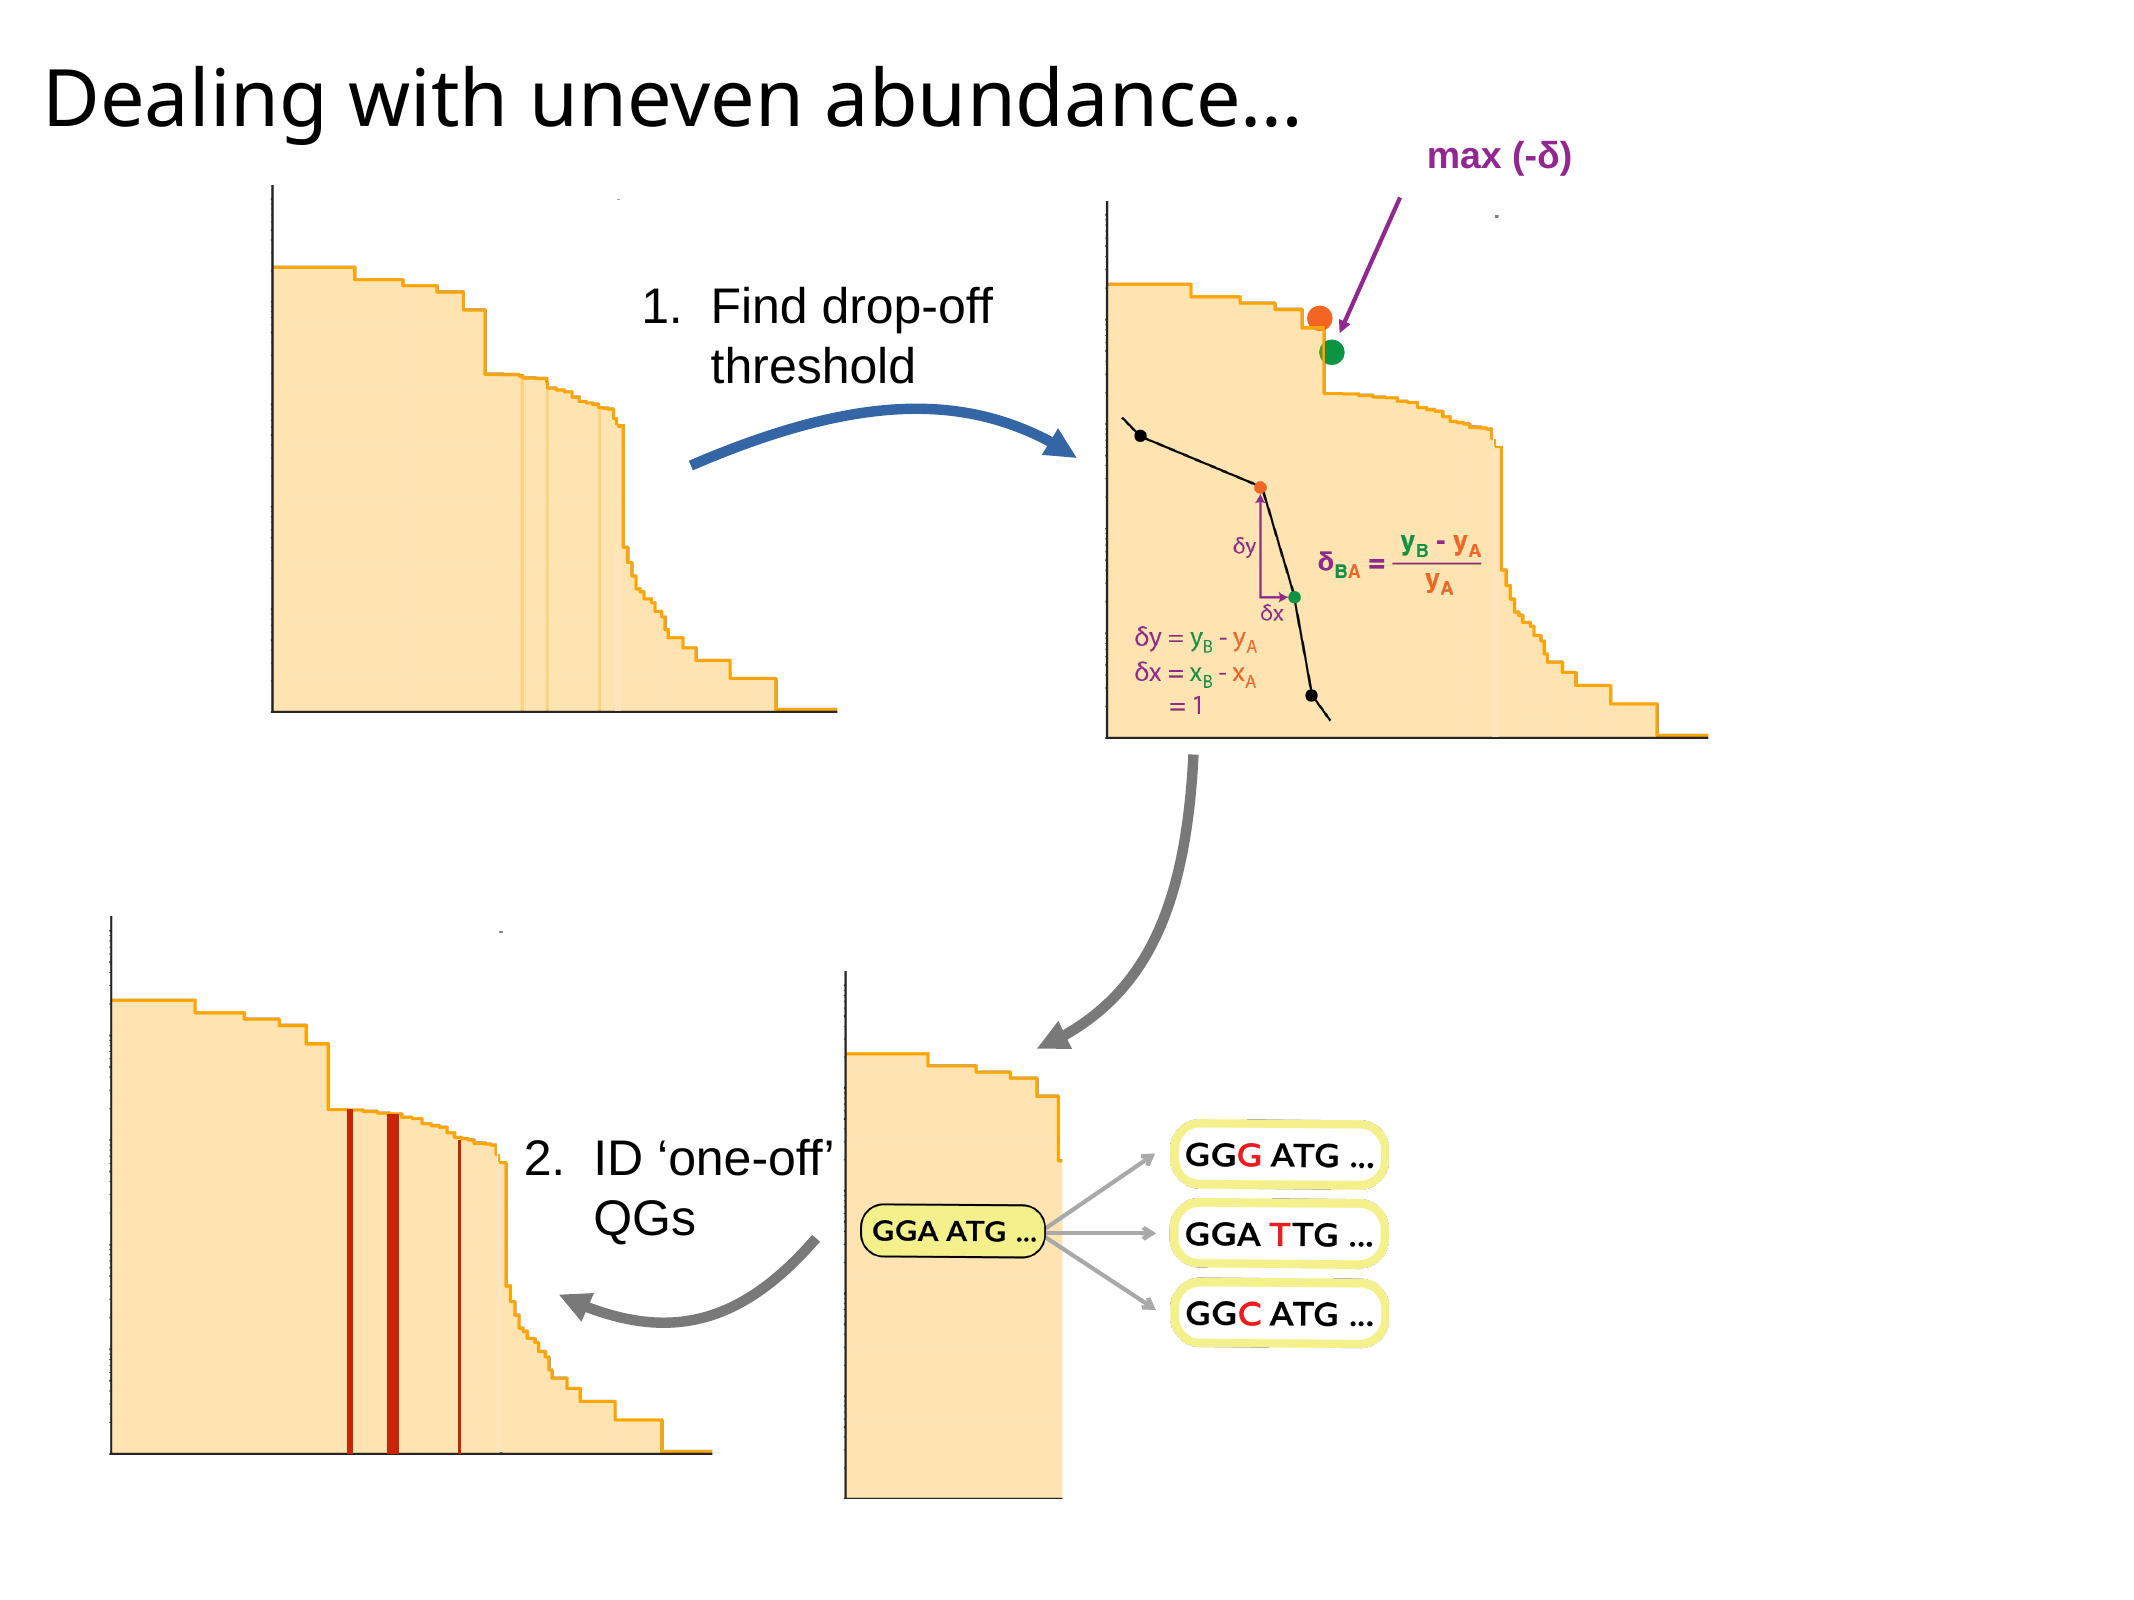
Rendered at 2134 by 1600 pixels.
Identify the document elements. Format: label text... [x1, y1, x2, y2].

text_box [1105, 114, 1709, 740]
text_box [1082, 754, 1194, 964]
text_box [722, 1254, 802, 1311]
text_box Dealing with uneven abundance… [42, 47, 1337, 143]
text_box [846, 409, 1077, 463]
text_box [843, 970, 1390, 1500]
text_box Find drop-off threshold [846, 265, 1049, 402]
text_box ID ‘one-off’ QGs [722, 1117, 838, 1254]
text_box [109, 916, 713, 1455]
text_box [270, 185, 838, 714]
